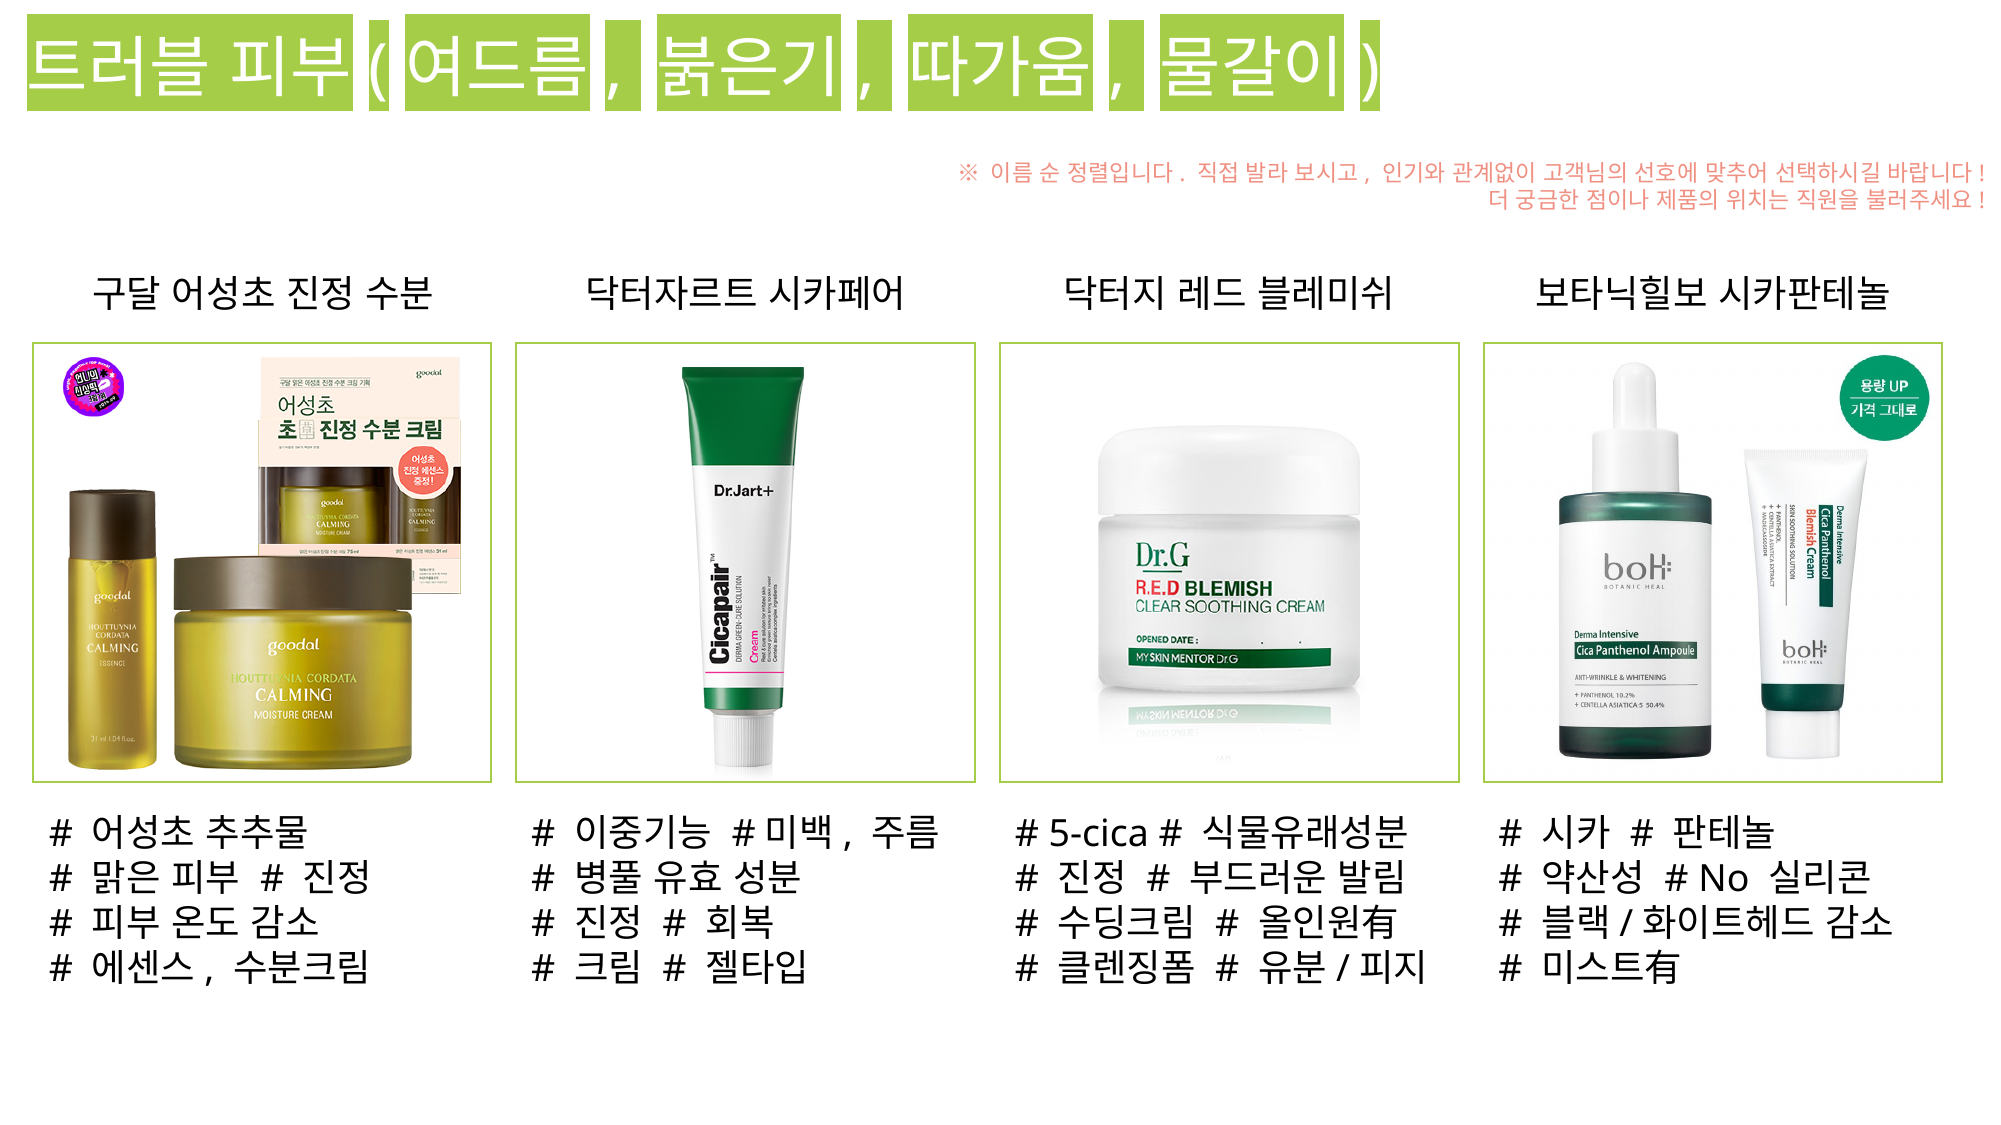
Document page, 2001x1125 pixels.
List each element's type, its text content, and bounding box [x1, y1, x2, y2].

text_box 보타닉힐보 시카판테놀 [1483, 262, 1943, 323]
text_box [1483, 342, 1943, 783]
text_box 트러블 피부(여드름, 붉은기, 따가움, 물갈이) [11, 17, 1585, 113]
text_box 구달 어성초 진정 수분 [34, 262, 493, 323]
text_box # 시카 # 판테놀 # 약산성 # No 실리콘 # 블랙/화이트헤드 감소 # 미스트有 [1483, 801, 1943, 997]
text_box [999, 342, 1460, 783]
text_box [32, 342, 492, 783]
text_box # 5-cica # 식물유래성분 # 진정 # 부드러운 발림 # 수딩크림 # 올인원有 # 클렌징폼 # 유분/피지 [999, 801, 1459, 997]
text_box 닥터지 레드 블레미쉬 [999, 262, 1459, 323]
text_box [515, 342, 976, 783]
text_box # 어성초 추추물 # 맑은 피부 # 진정 # 피부 온도 감소 # 에센스, 수분크림 [34, 801, 493, 997]
text_box 닥터자르트 시카페어 [516, 262, 976, 323]
text_box # 이중기능 #미백, 주름 # 병풀 유효 성분 # 진정 # 회복 # 크림 # 젤타입 [516, 801, 976, 997]
